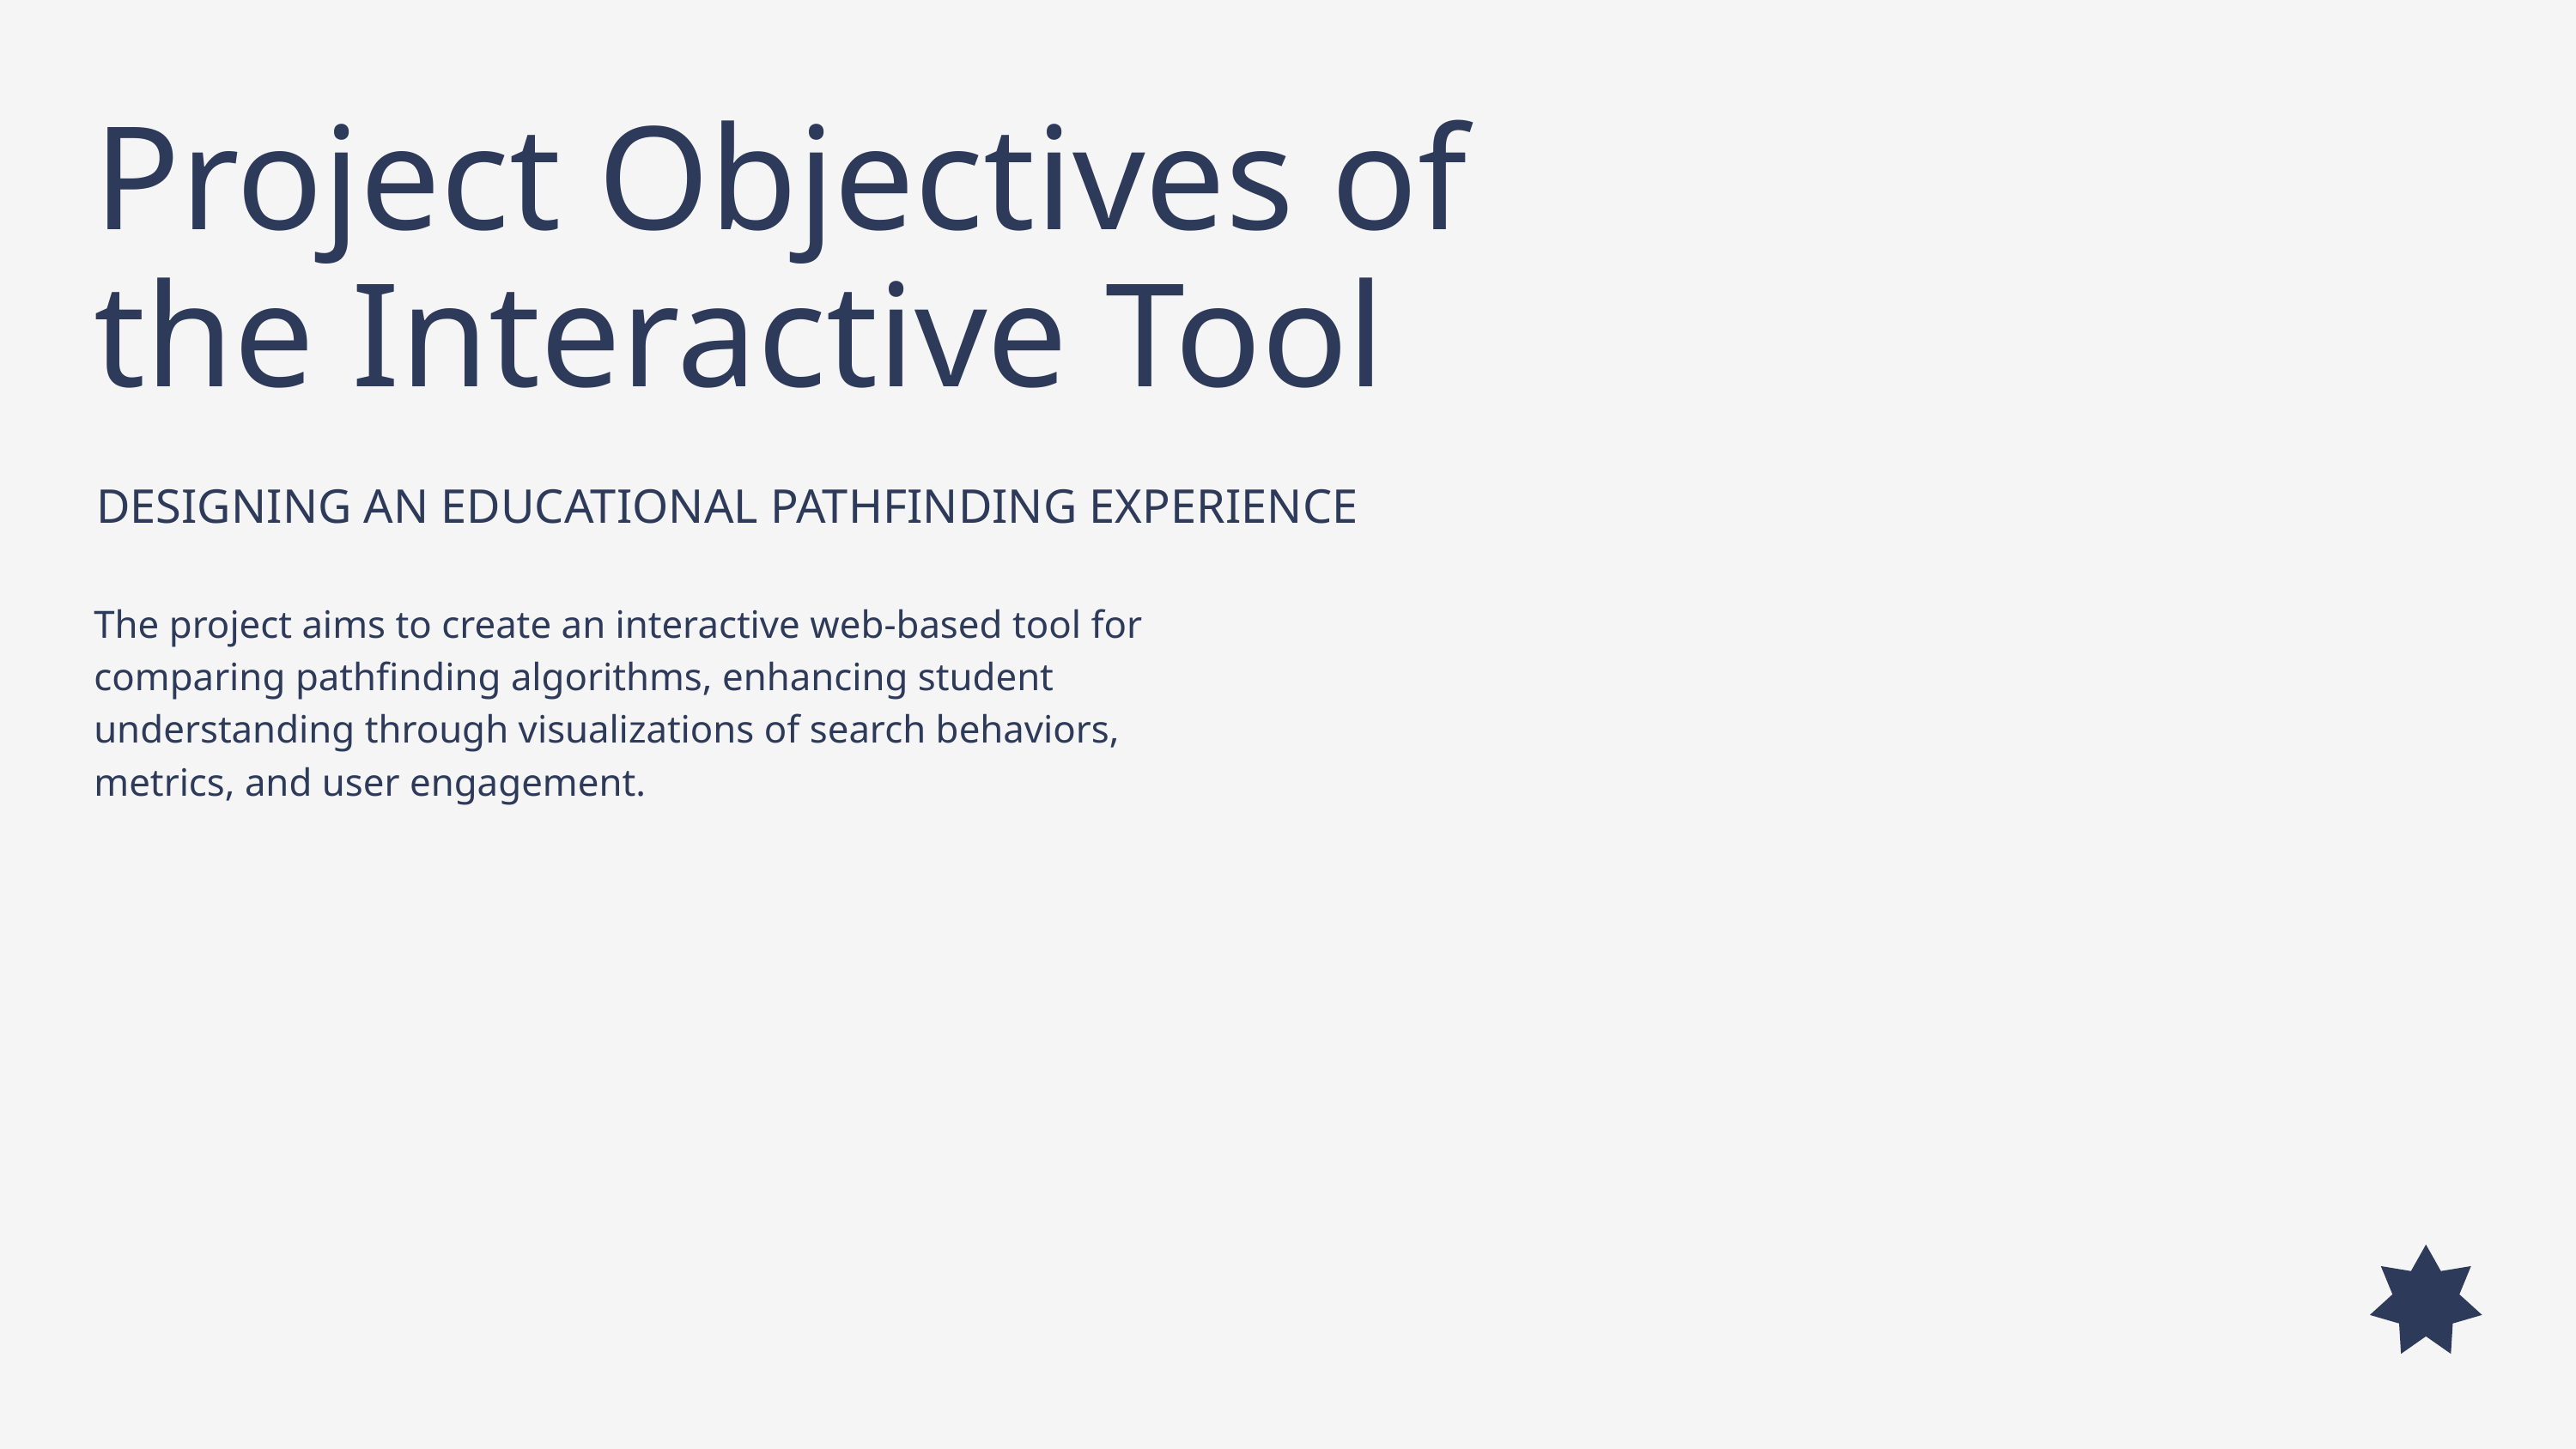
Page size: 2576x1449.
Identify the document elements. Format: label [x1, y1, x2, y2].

text_box [94, 94, 1513, 797]
text_box [2369, 1244, 2482, 1355]
